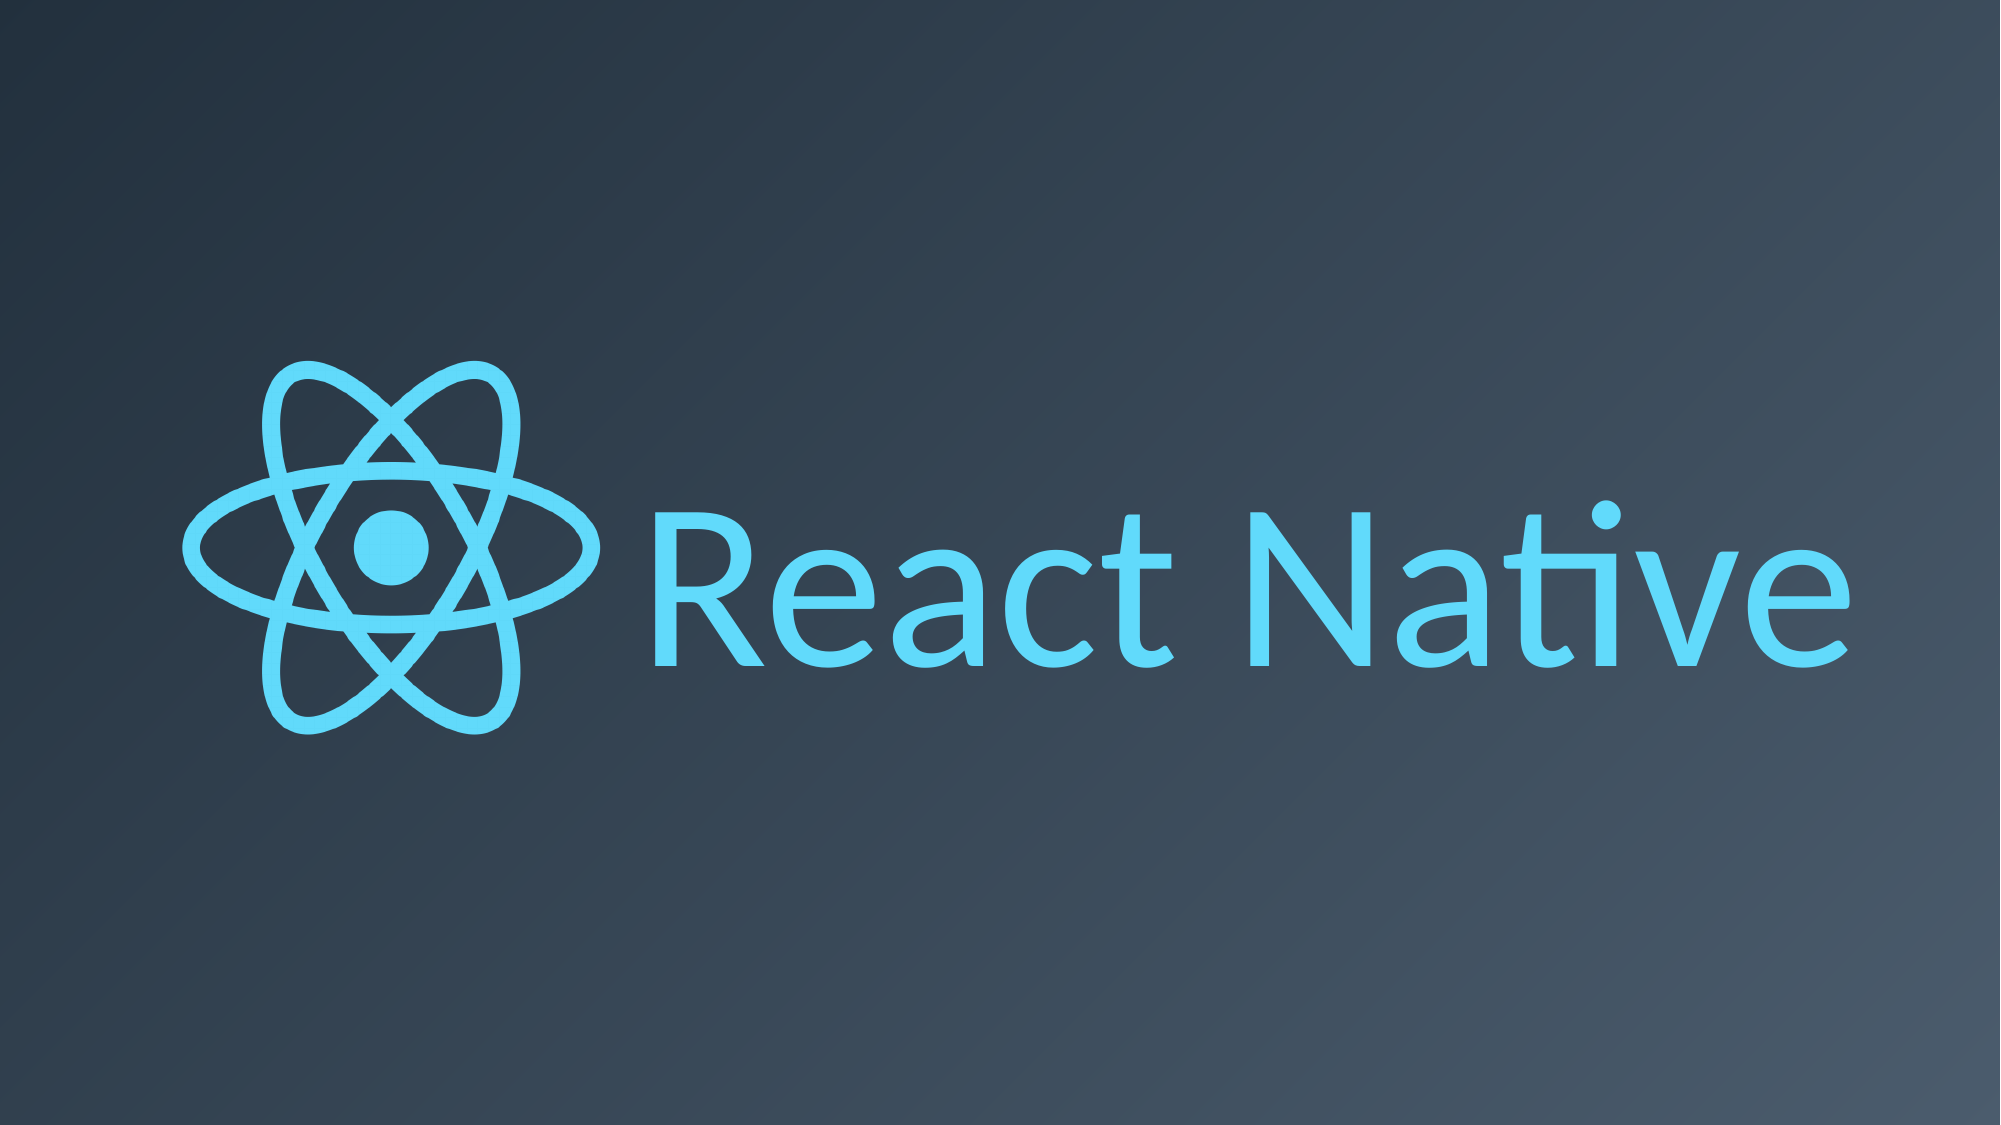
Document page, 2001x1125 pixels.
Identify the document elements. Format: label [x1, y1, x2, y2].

text_box [152, 316, 1883, 794]
